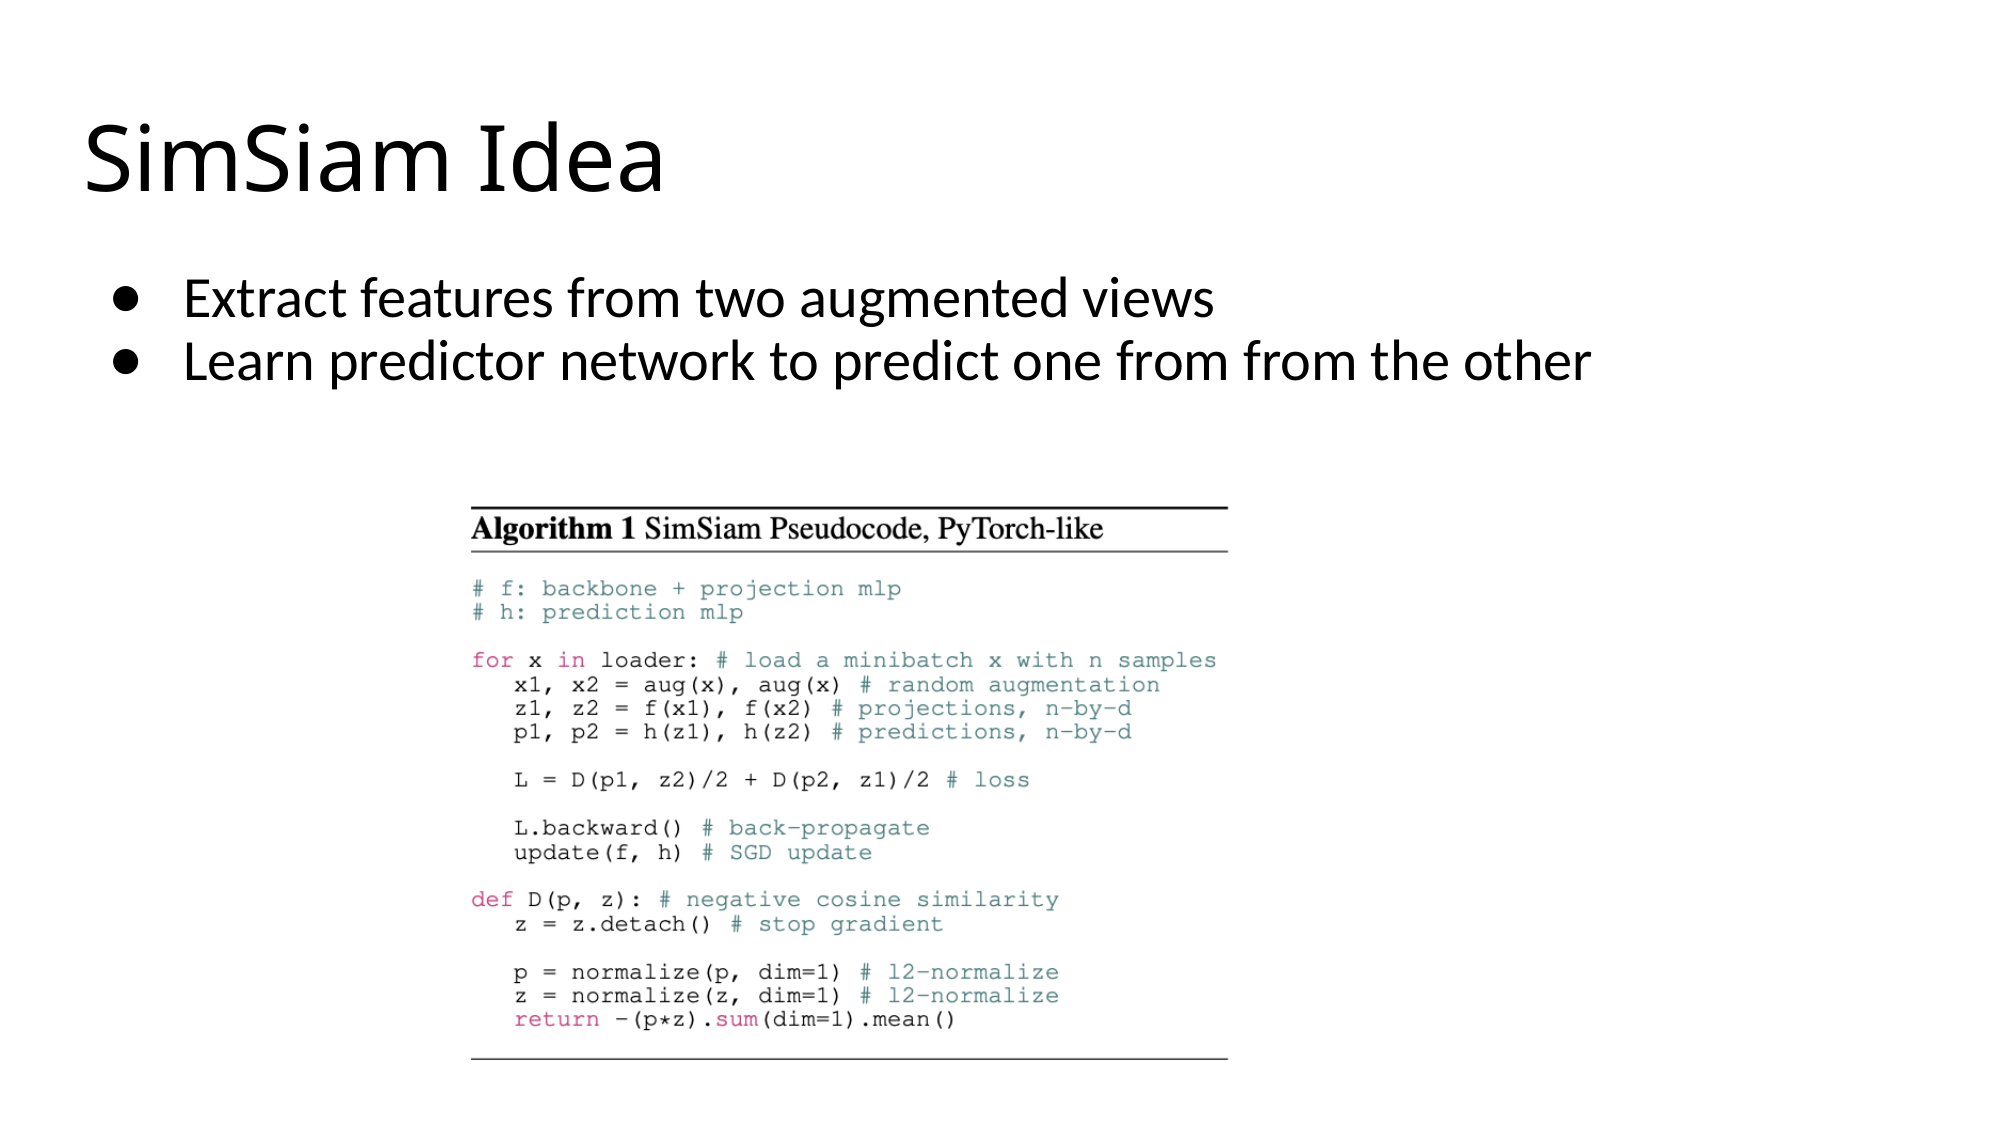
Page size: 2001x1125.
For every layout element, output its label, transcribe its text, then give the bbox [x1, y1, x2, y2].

list Extract features from two augmented views Learn predictor network to predict one from from the other [68, 252, 1932, 1000]
picture [439, 481, 1263, 1092]
title SimSiam Idea [68, 97, 1932, 223]
